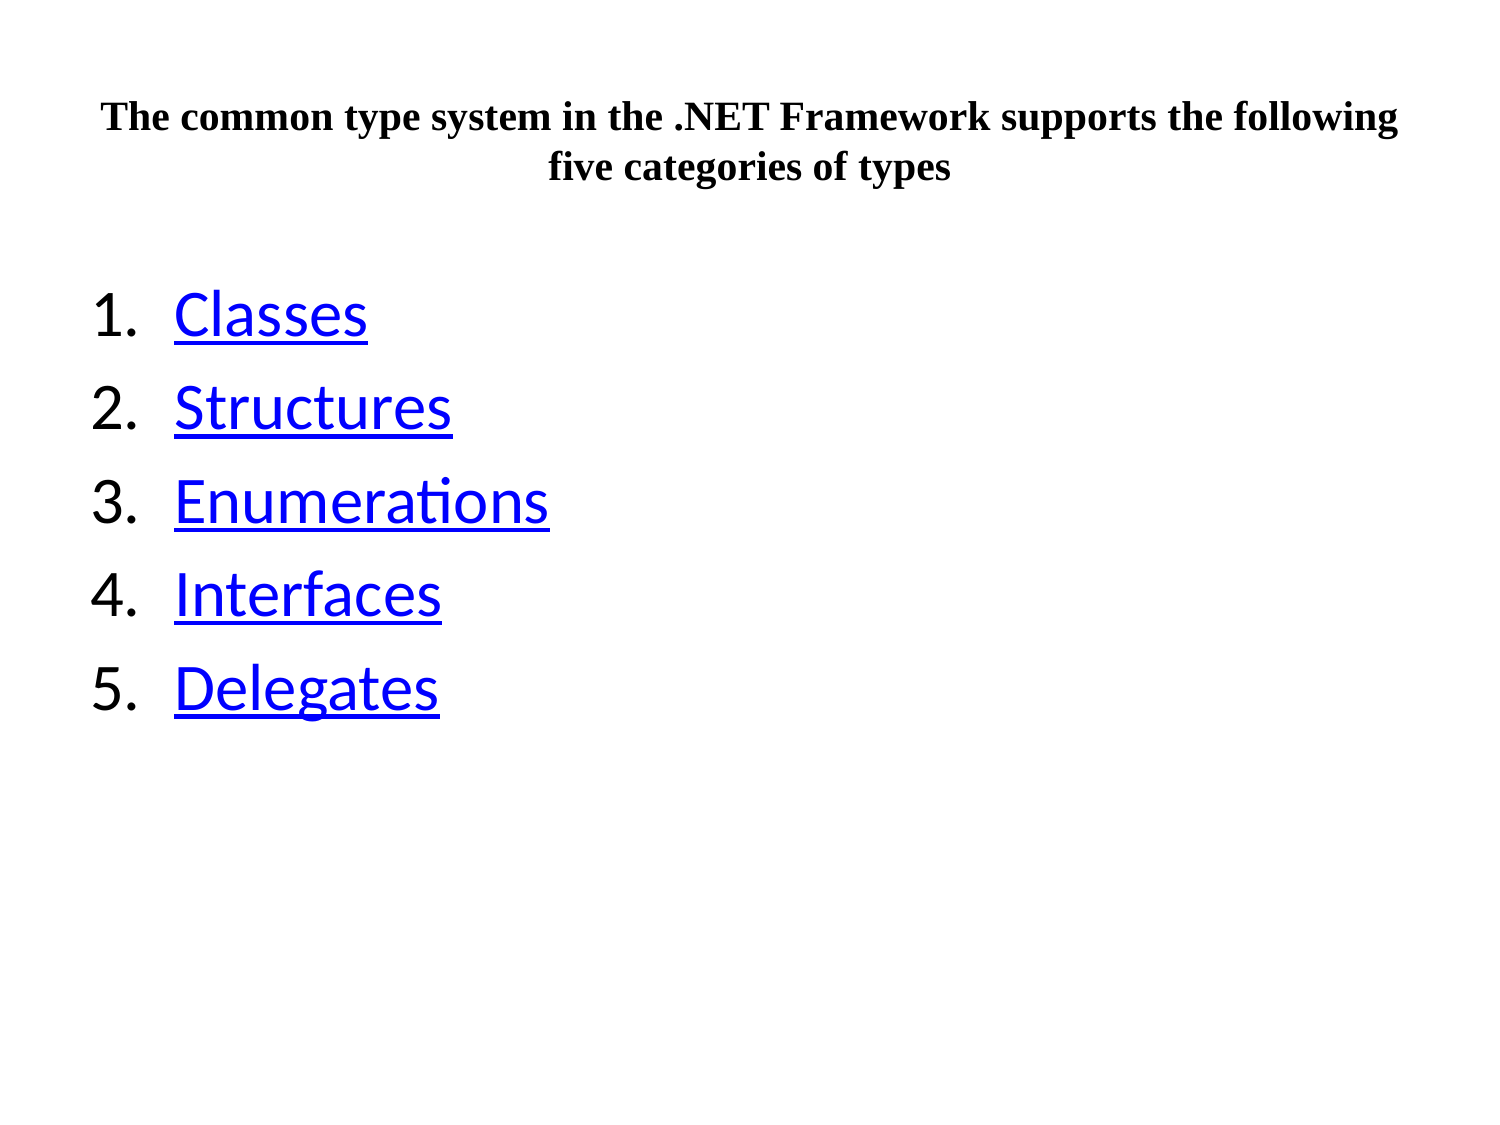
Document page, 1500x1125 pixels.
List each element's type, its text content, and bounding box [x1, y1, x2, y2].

list Classes Structures Enumerations Interfaces Delegates [75, 262, 1425, 1005]
title The common type system in the .NET Framework supports the following five categories of types [75, 45, 1425, 233]
